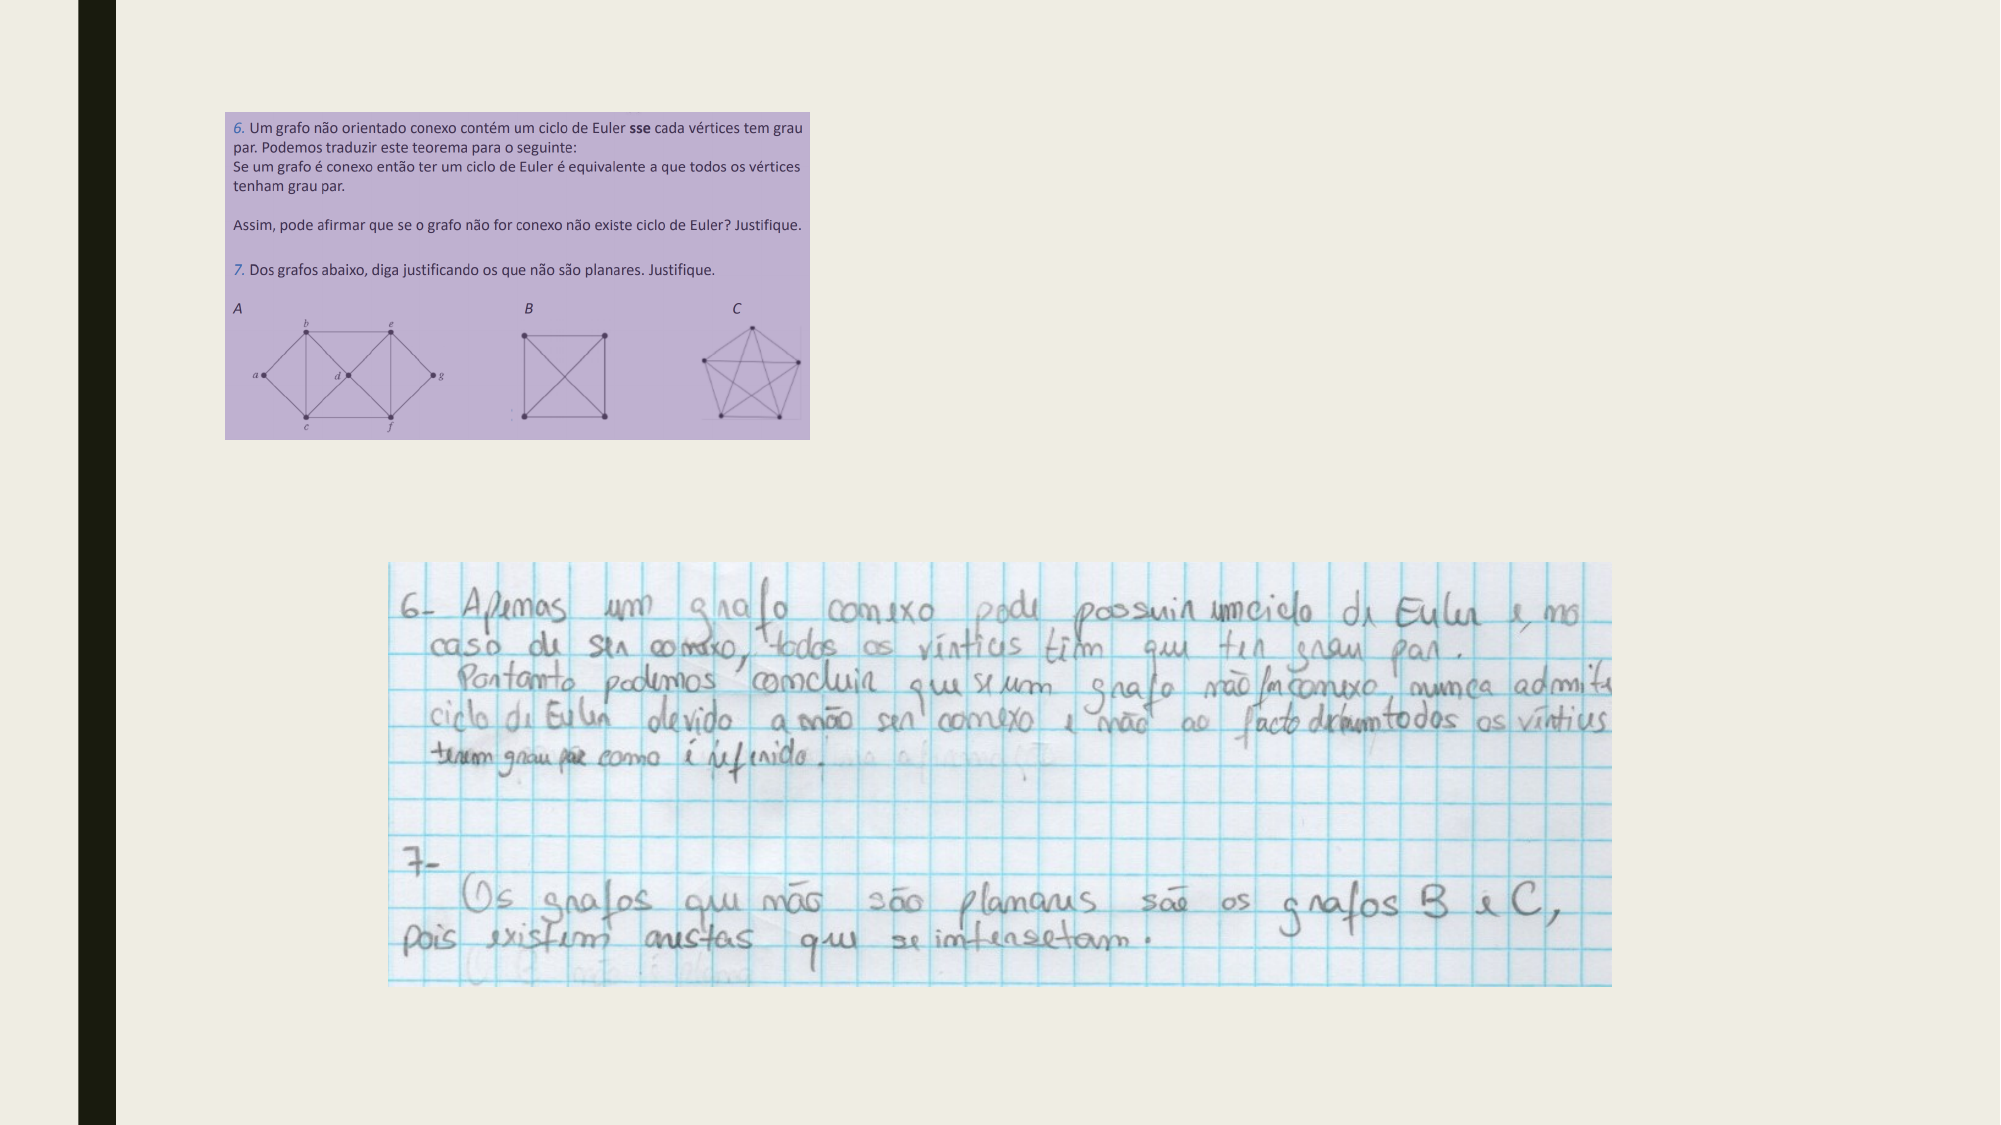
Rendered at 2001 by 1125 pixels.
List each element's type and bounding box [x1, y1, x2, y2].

picture [388, 562, 1612, 987]
list [224, 112, 810, 440]
